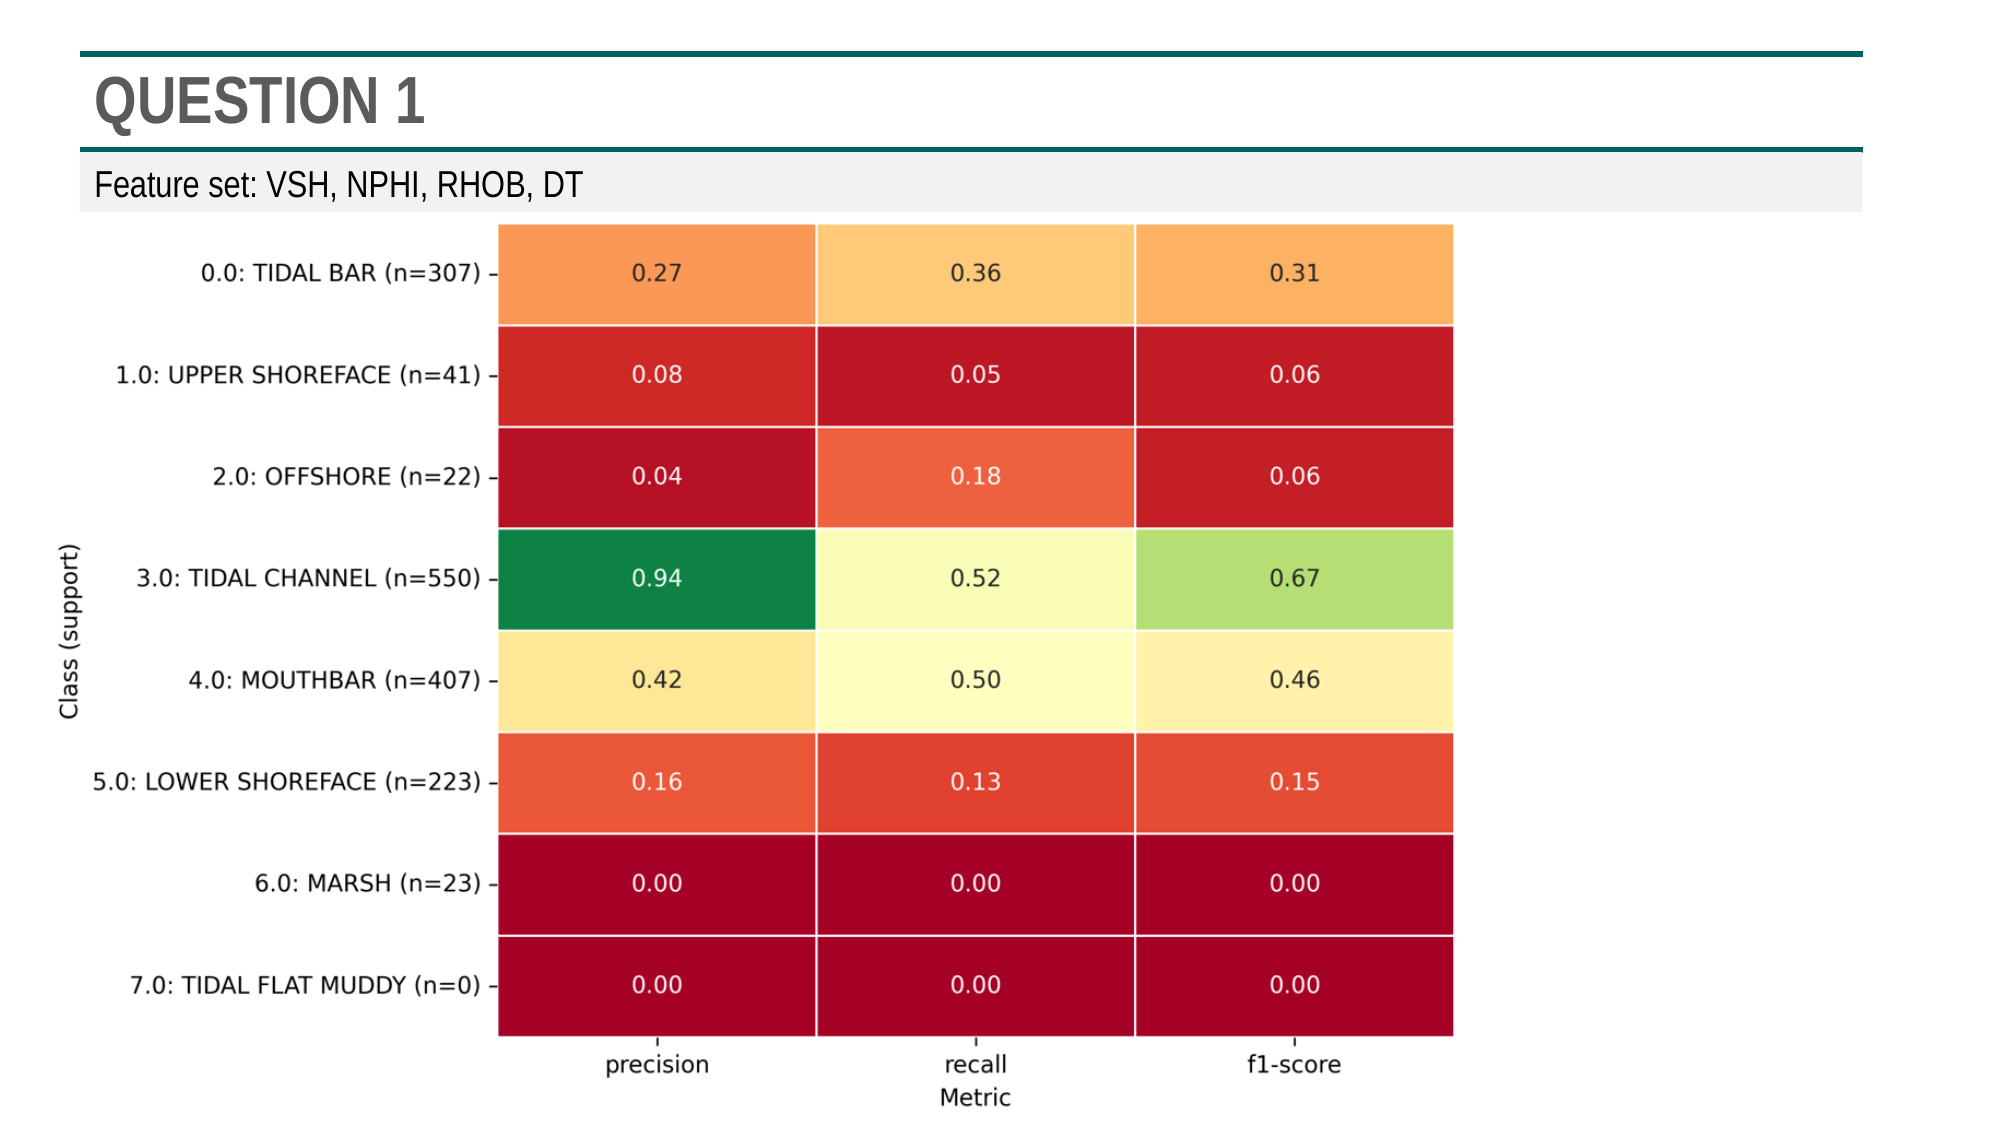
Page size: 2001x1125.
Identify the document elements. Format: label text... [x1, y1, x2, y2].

text_box Feature set: VSH, NPHI, RHOB, DT [79, 152, 1863, 212]
picture [49, 218, 1463, 1114]
title Question 1 [79, 58, 1863, 147]
